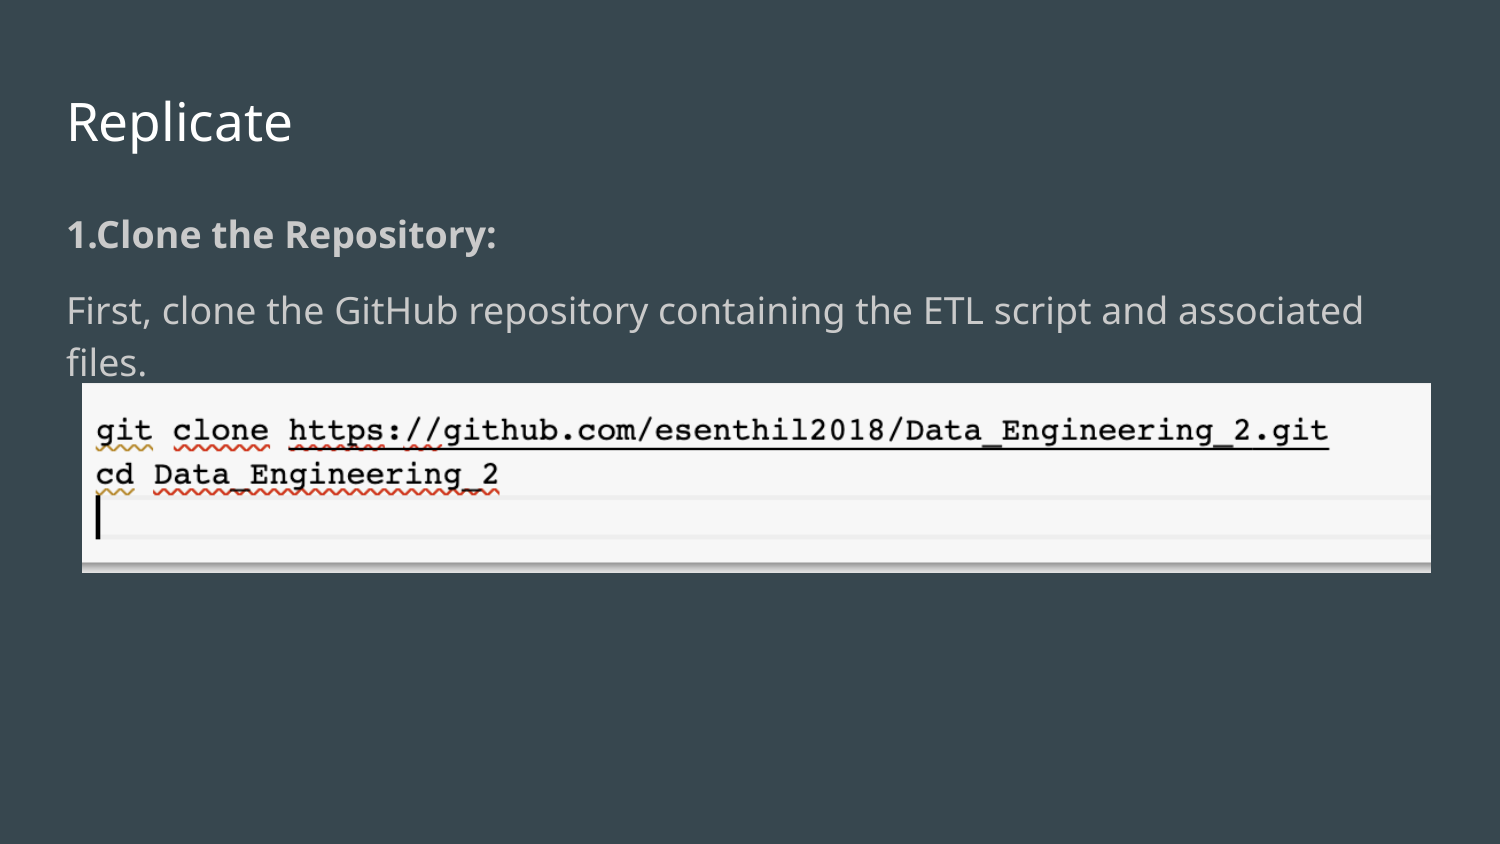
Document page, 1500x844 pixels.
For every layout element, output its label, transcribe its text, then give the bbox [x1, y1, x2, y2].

list 1.Clone the Repository: First, clone the GitHub repository containing the ETL script and associated files. [51, 189, 1449, 750]
picture [82, 382, 1432, 573]
title Replicate [51, 72, 1449, 167]
